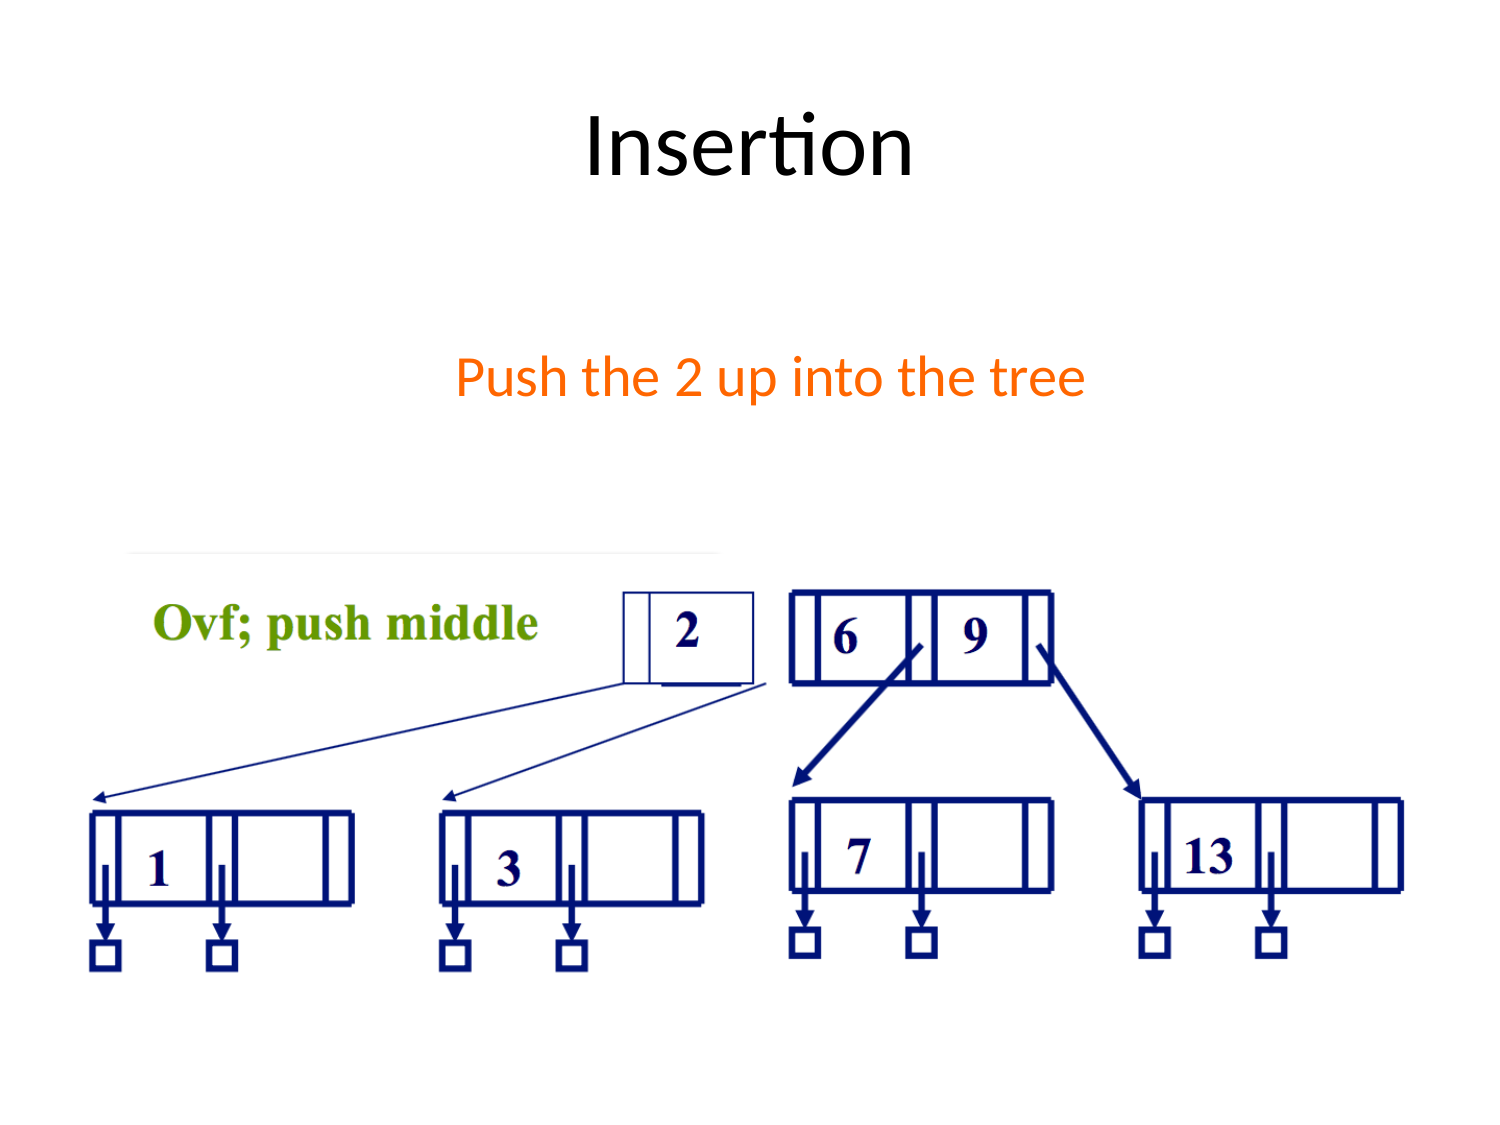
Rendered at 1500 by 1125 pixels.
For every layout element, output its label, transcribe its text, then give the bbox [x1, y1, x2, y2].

picture [43, 554, 1455, 1035]
title Insertion [75, 45, 1425, 233]
text_box Push the 2 up into the tree [440, 330, 1102, 416]
